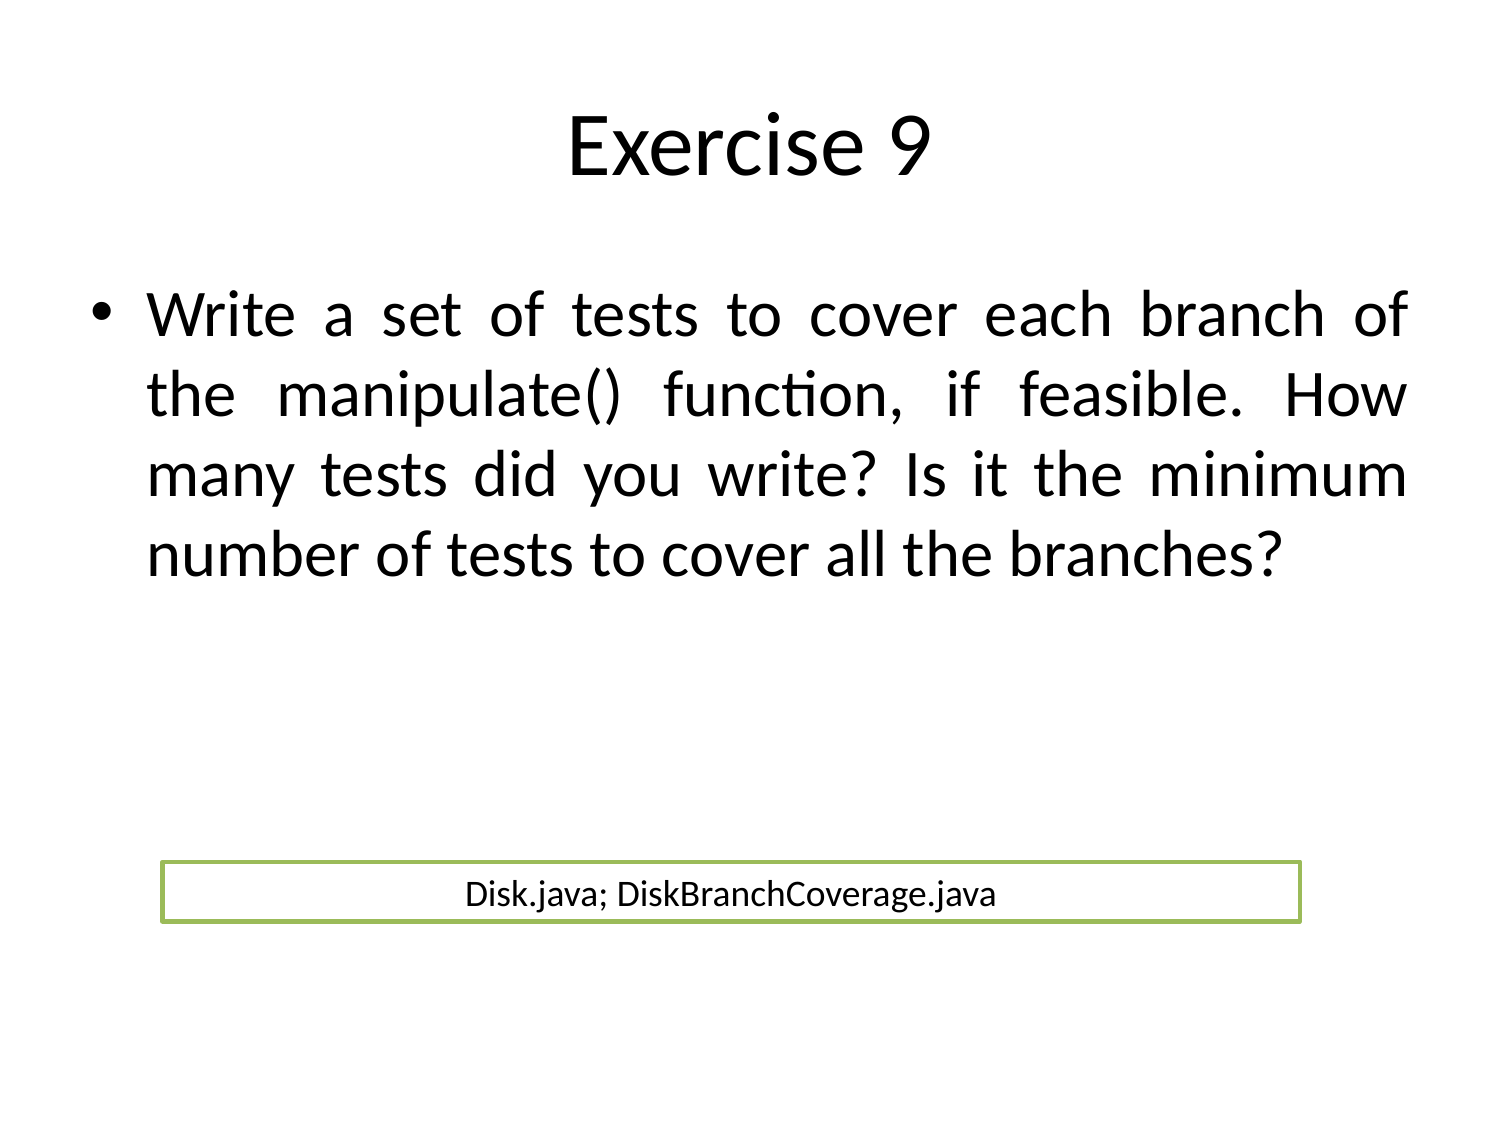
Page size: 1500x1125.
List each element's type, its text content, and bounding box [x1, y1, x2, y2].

title Exercise 9 [75, 45, 1425, 233]
text_box Disk.java; DiskBranchCoverage.java [160, 860, 1302, 924]
list Write a set of tests to cover each branch of the manipulate() function, if feasible. How many tests did you write? Is it the minimum number of tests to cover all the branches? [75, 262, 1425, 1005]
